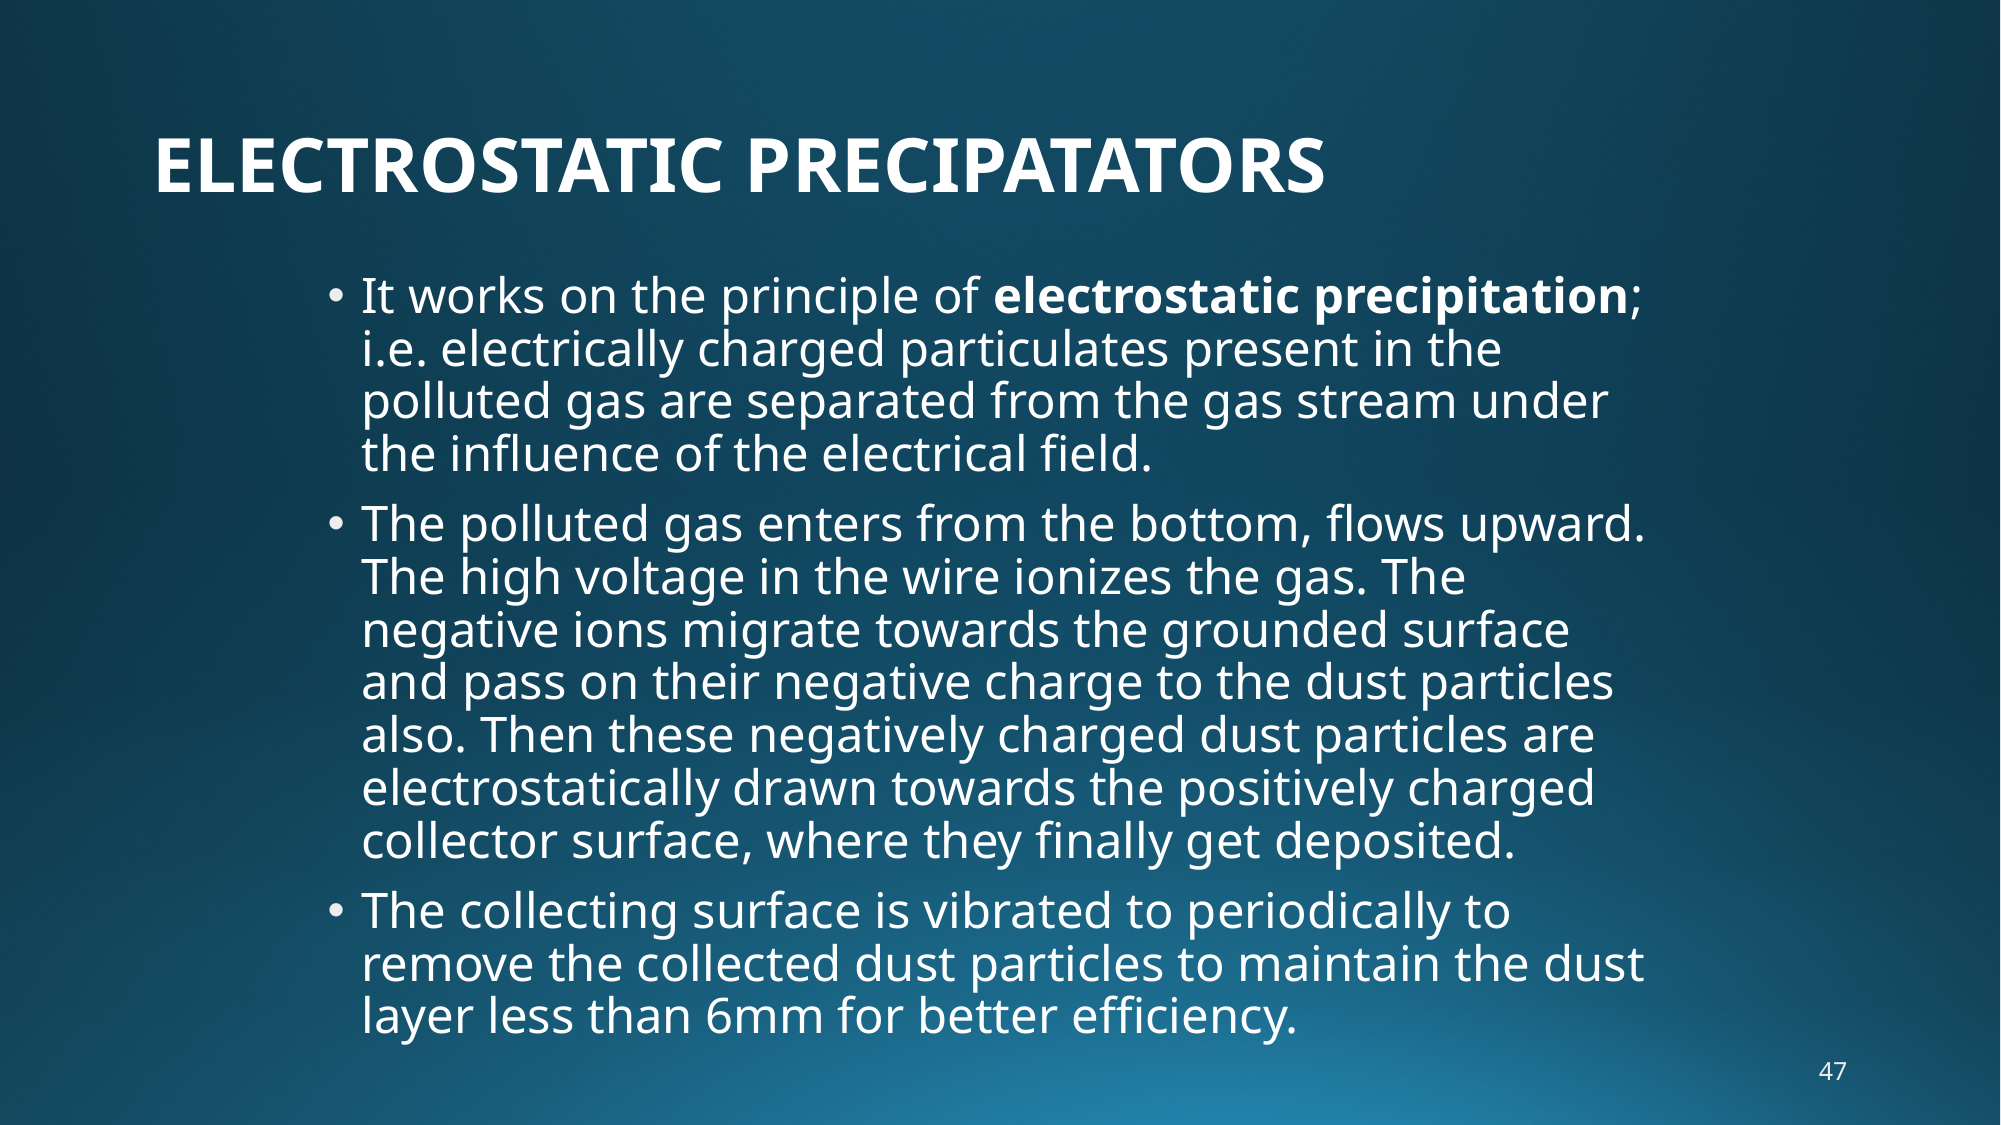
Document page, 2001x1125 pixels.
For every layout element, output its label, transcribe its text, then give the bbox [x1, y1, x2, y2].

title ELECTROSTATIC PRECIPATATORS [137, 59, 1863, 278]
slide_number 47 [1412, 1042, 1863, 1103]
picture [0, 0, 2001, 1125]
list It works on the principle of electrostatic precipitation; i.e. electrically charged particulates present in the polluted gas are separated from the gas stream under the influence of the electrical field. The polluted gas enters from the bottom, flows upward. The high voltage in the wire ionizes the gas. The negative ions migrate towards the grounded surface and pass on their negative charge to the dust particles also. Then these negatively charged dust particles are electrostatically drawn towards the positively charged collector surface, where they finally get deposited. The collecting surface is vibrated to periodically to remove the collected dust particles to maintain the dust layer less than 6mm for better efficiency. [312, 187, 1675, 1063]
